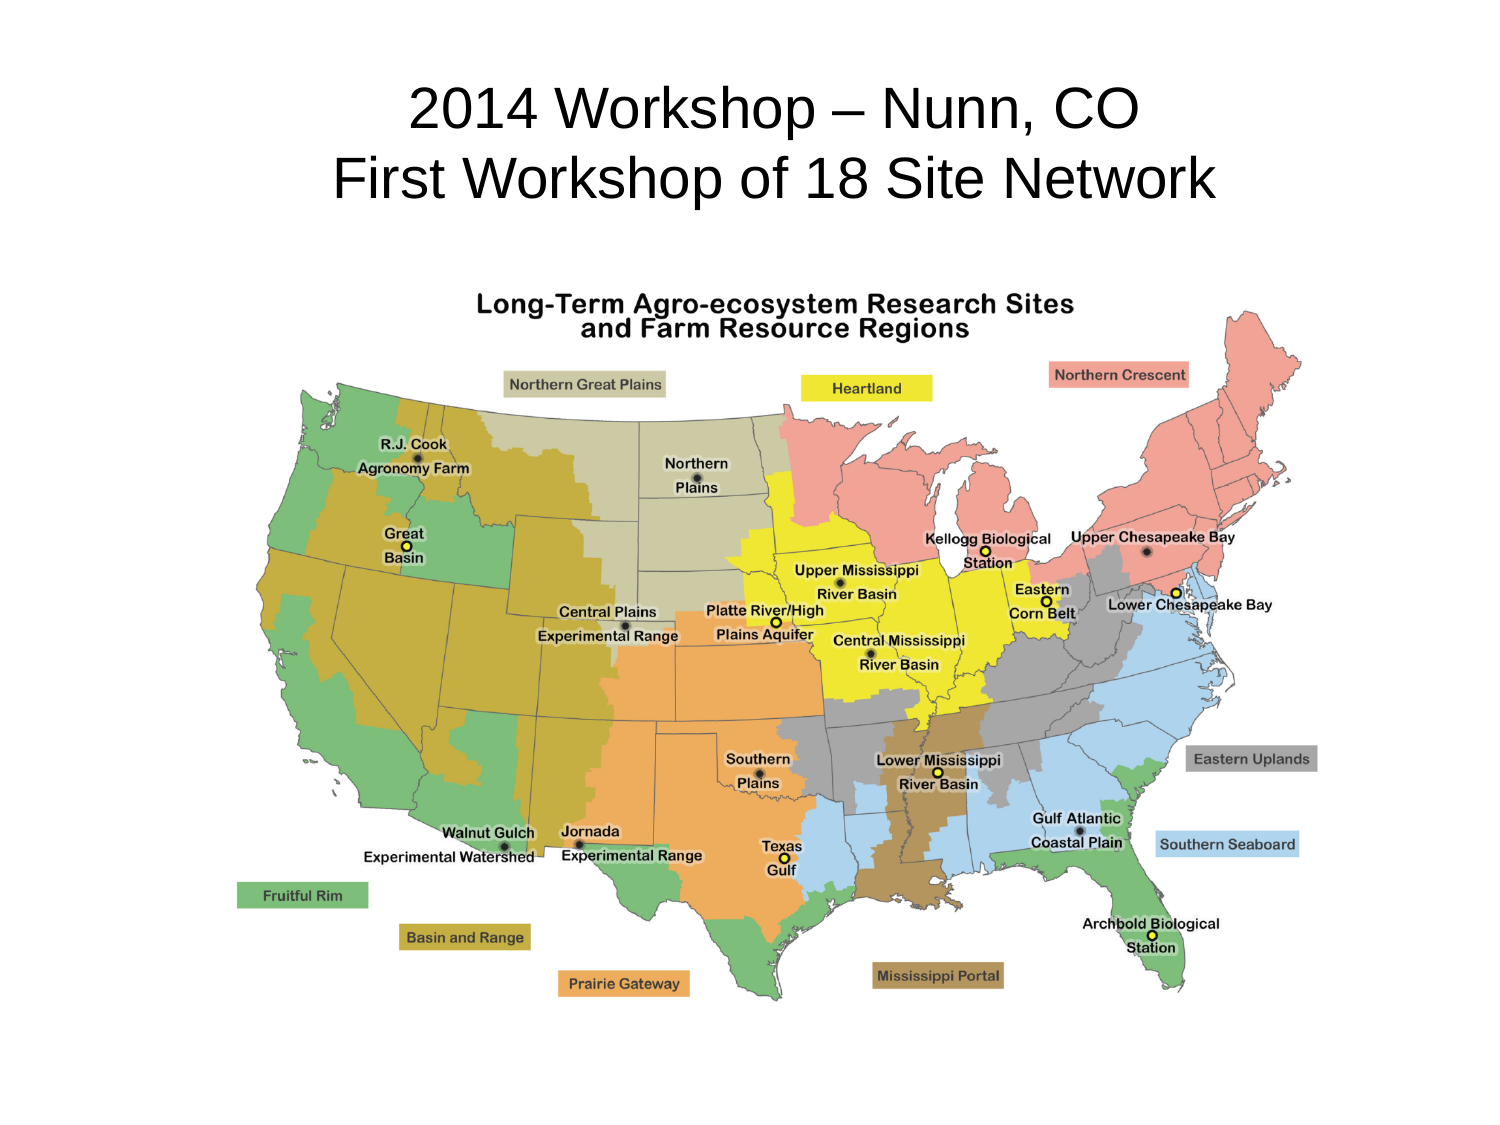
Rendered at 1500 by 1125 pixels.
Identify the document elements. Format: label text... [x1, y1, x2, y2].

text_box 2014 Workshop – Nunn, CO First Workshop of 18 Site Network [200, 62, 1350, 218]
picture [224, 262, 1326, 1022]
